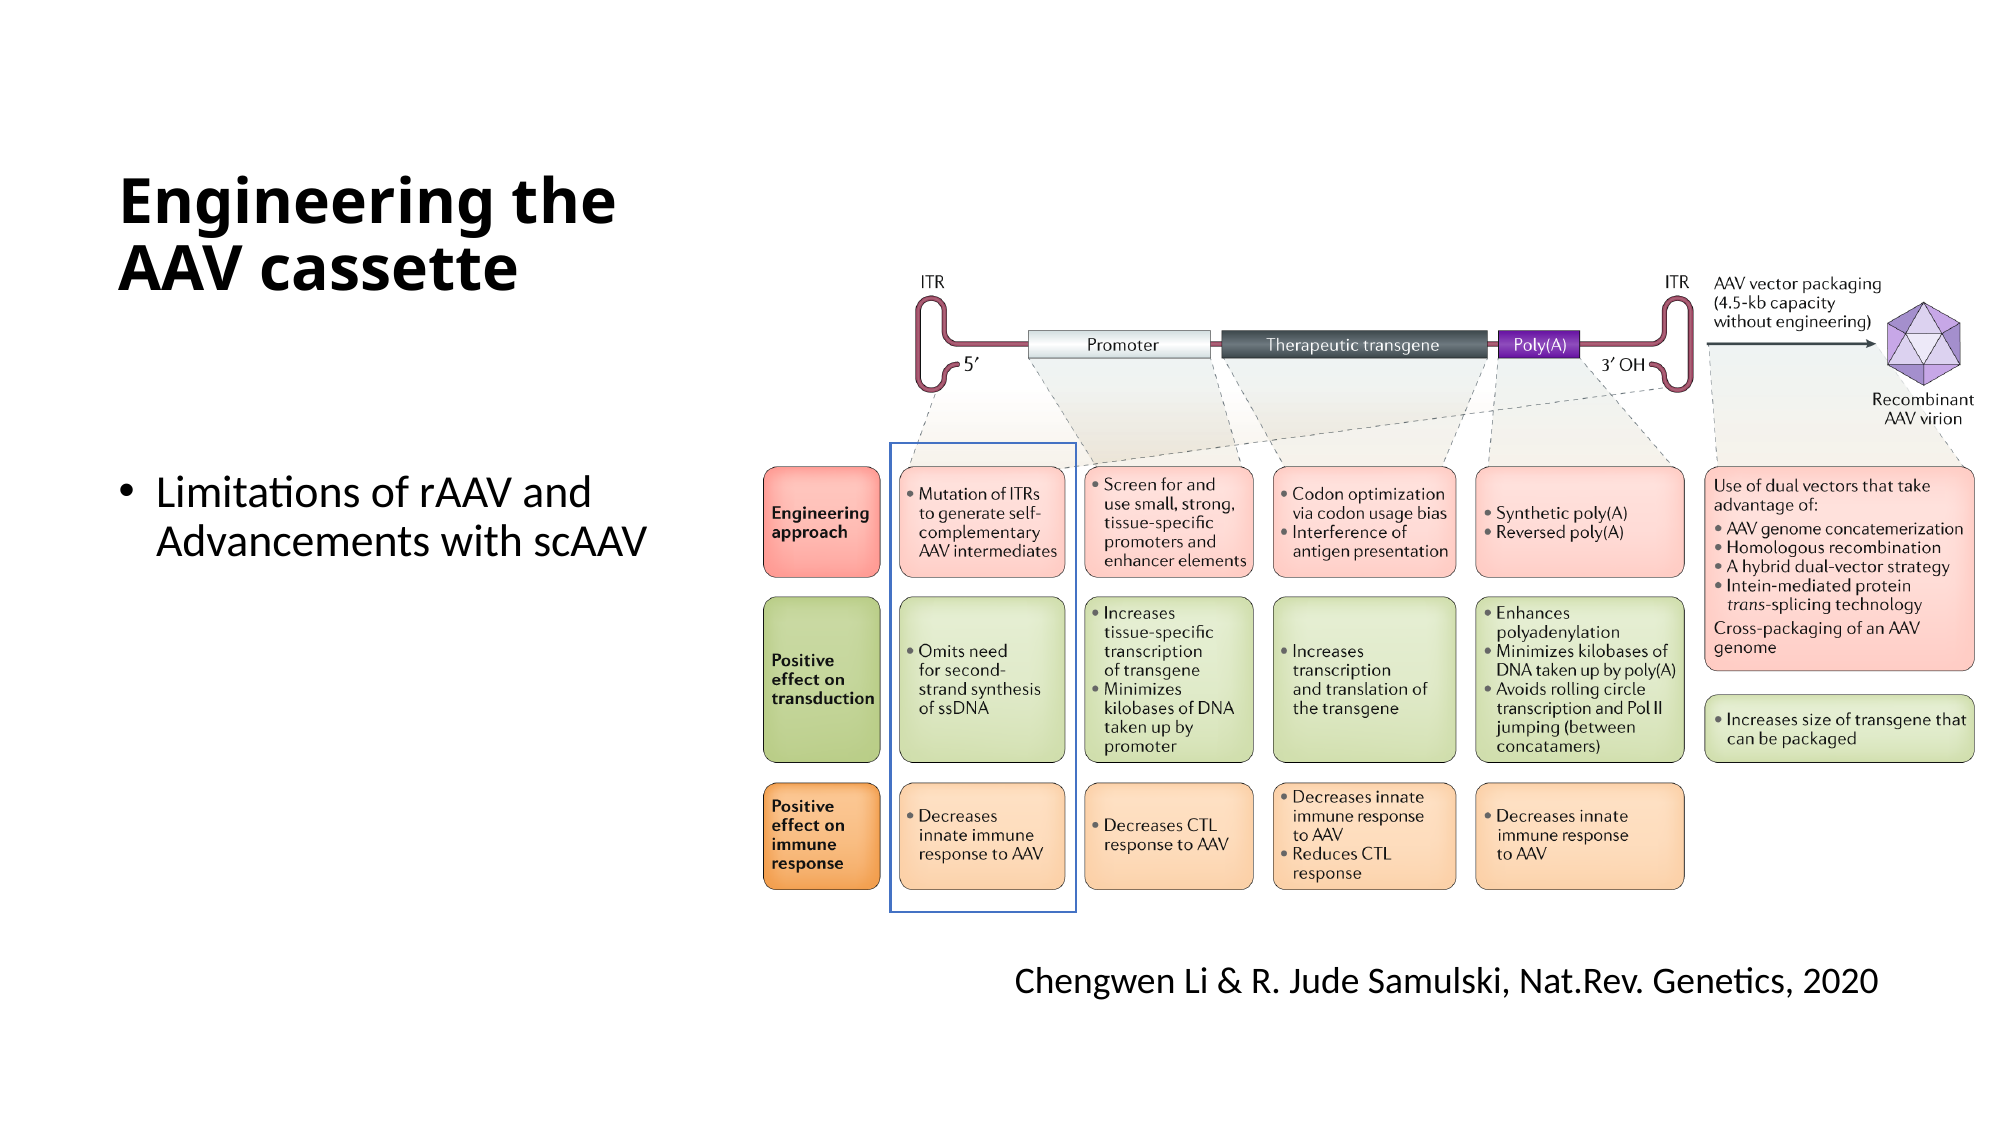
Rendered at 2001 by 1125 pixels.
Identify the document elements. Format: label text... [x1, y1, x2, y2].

text_box [889, 890, 1077, 913]
text_box Chengwen Li & R. Jude Samulski, Nat.Rev. Genetics, 2020 [999, 948, 1919, 1009]
list Limitations of rAAV and Advancements with scAAV [103, 460, 666, 1020]
title Engineering the AAV cassette [103, 104, 666, 387]
picture [763, 275, 1975, 890]
